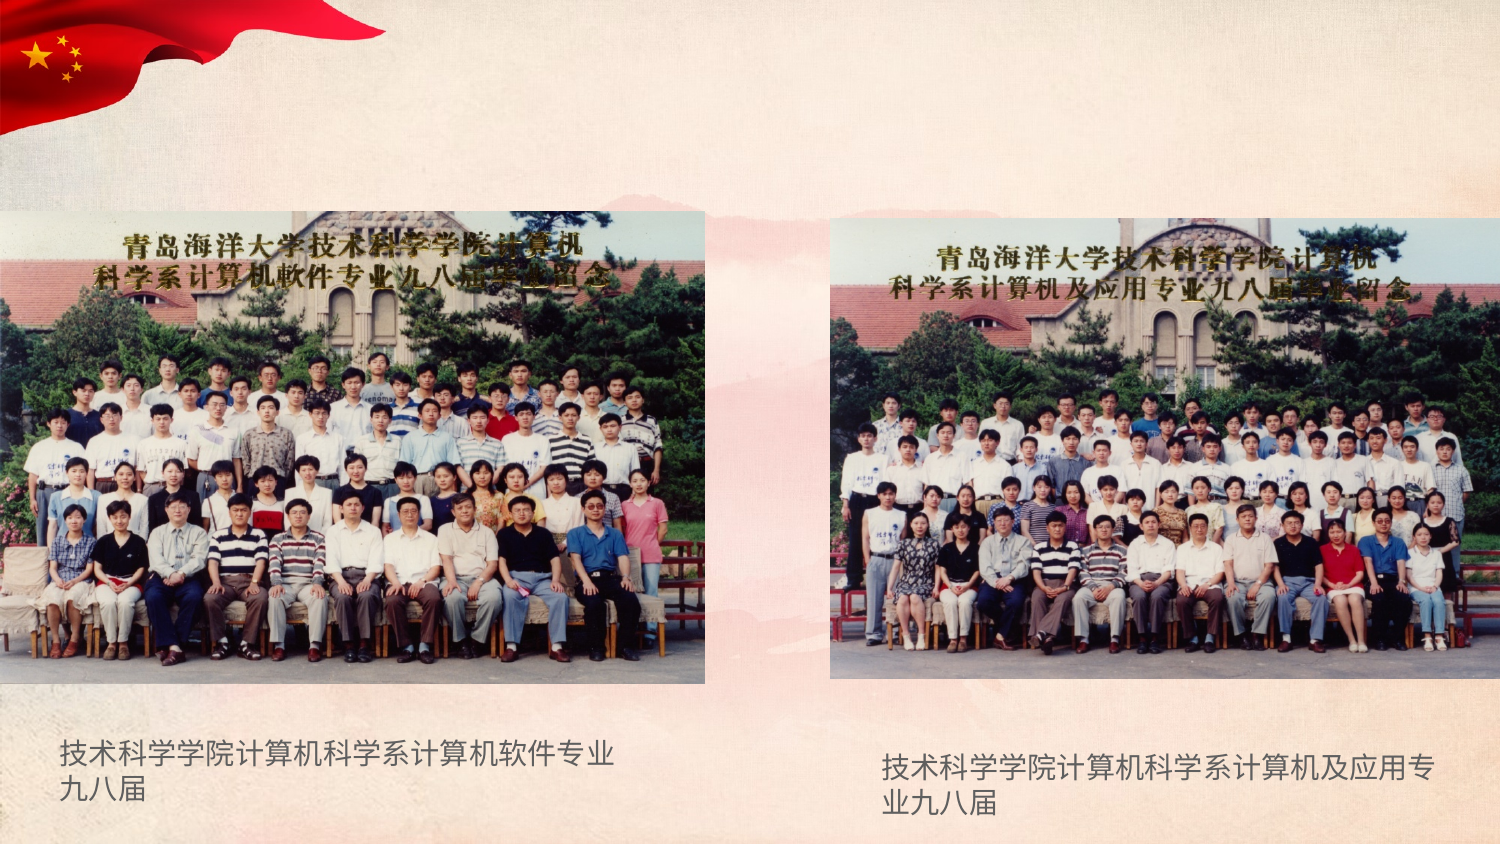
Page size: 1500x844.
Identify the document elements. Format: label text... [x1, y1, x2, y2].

picture [0, 0, 1500, 844]
text_box 技术科学学院计算机科学系计算机及应用专业九八届 [866, 741, 1464, 827]
text_box 技术科学学院计算机科学系计算机软件专业九八届 [44, 728, 659, 813]
